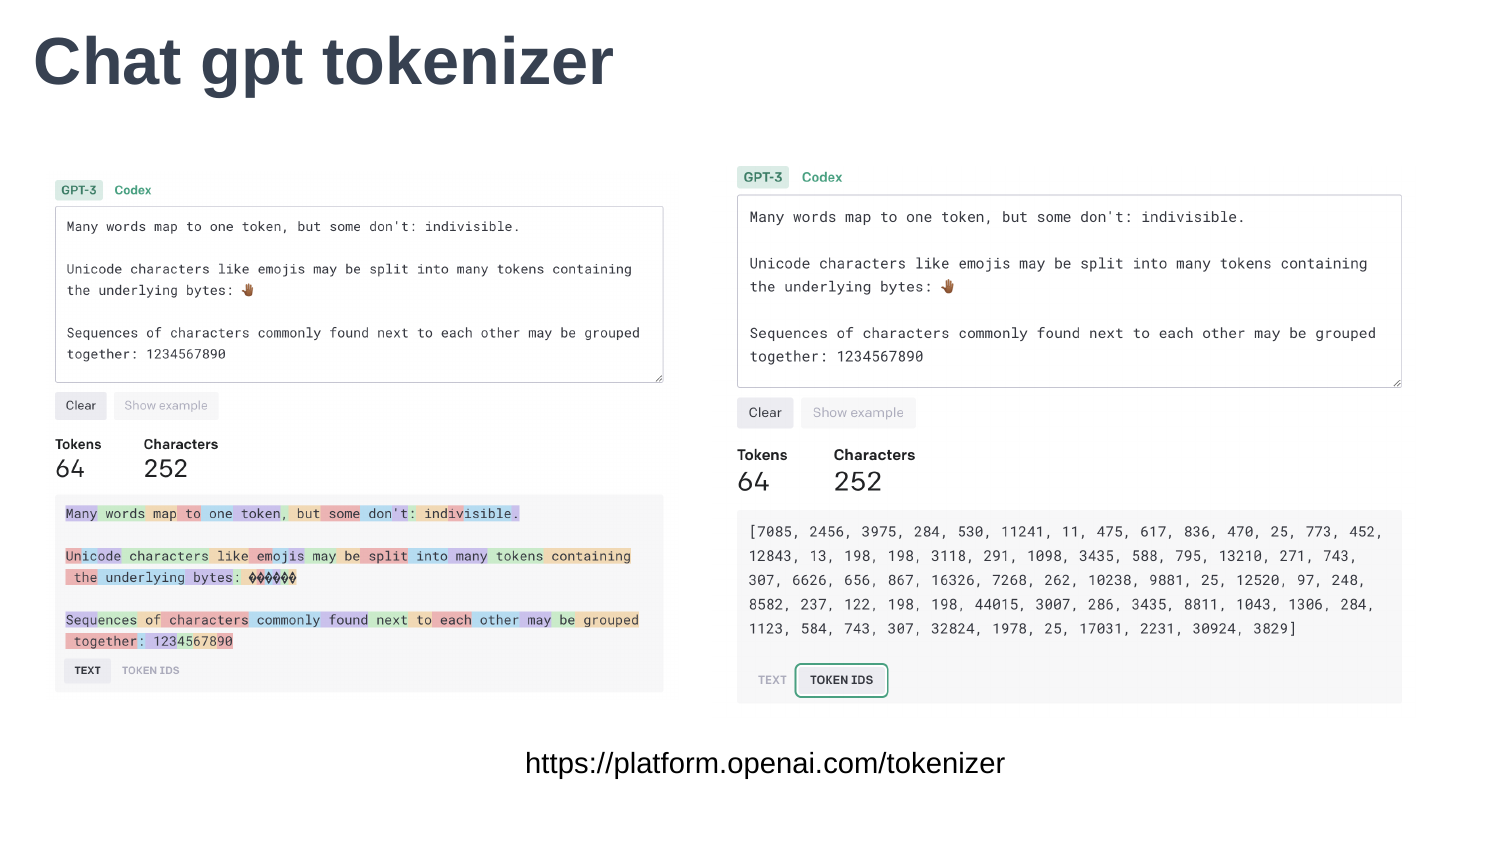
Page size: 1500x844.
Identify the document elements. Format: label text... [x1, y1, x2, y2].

text_box https://platform.openai.com/tokenizer [510, 736, 1272, 787]
picture [711, 166, 1416, 718]
picture [46, 171, 679, 700]
text_box Chat gpt tokenizer [19, 2, 1002, 113]
